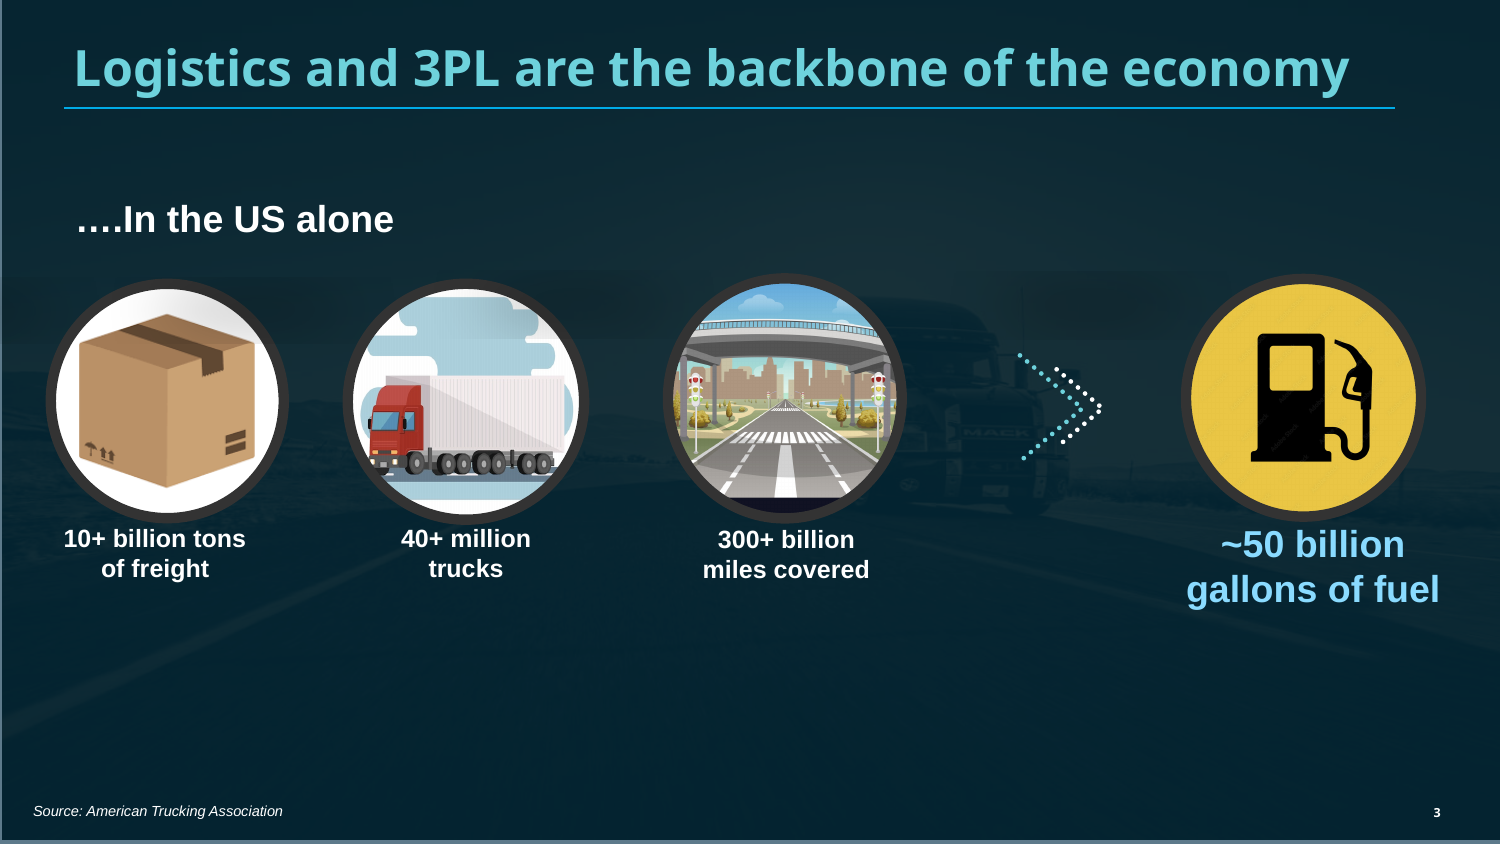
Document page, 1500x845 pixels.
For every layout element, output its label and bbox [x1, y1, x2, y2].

picture [0, 0, 1500, 844]
text_box [1019, 355, 1103, 462]
